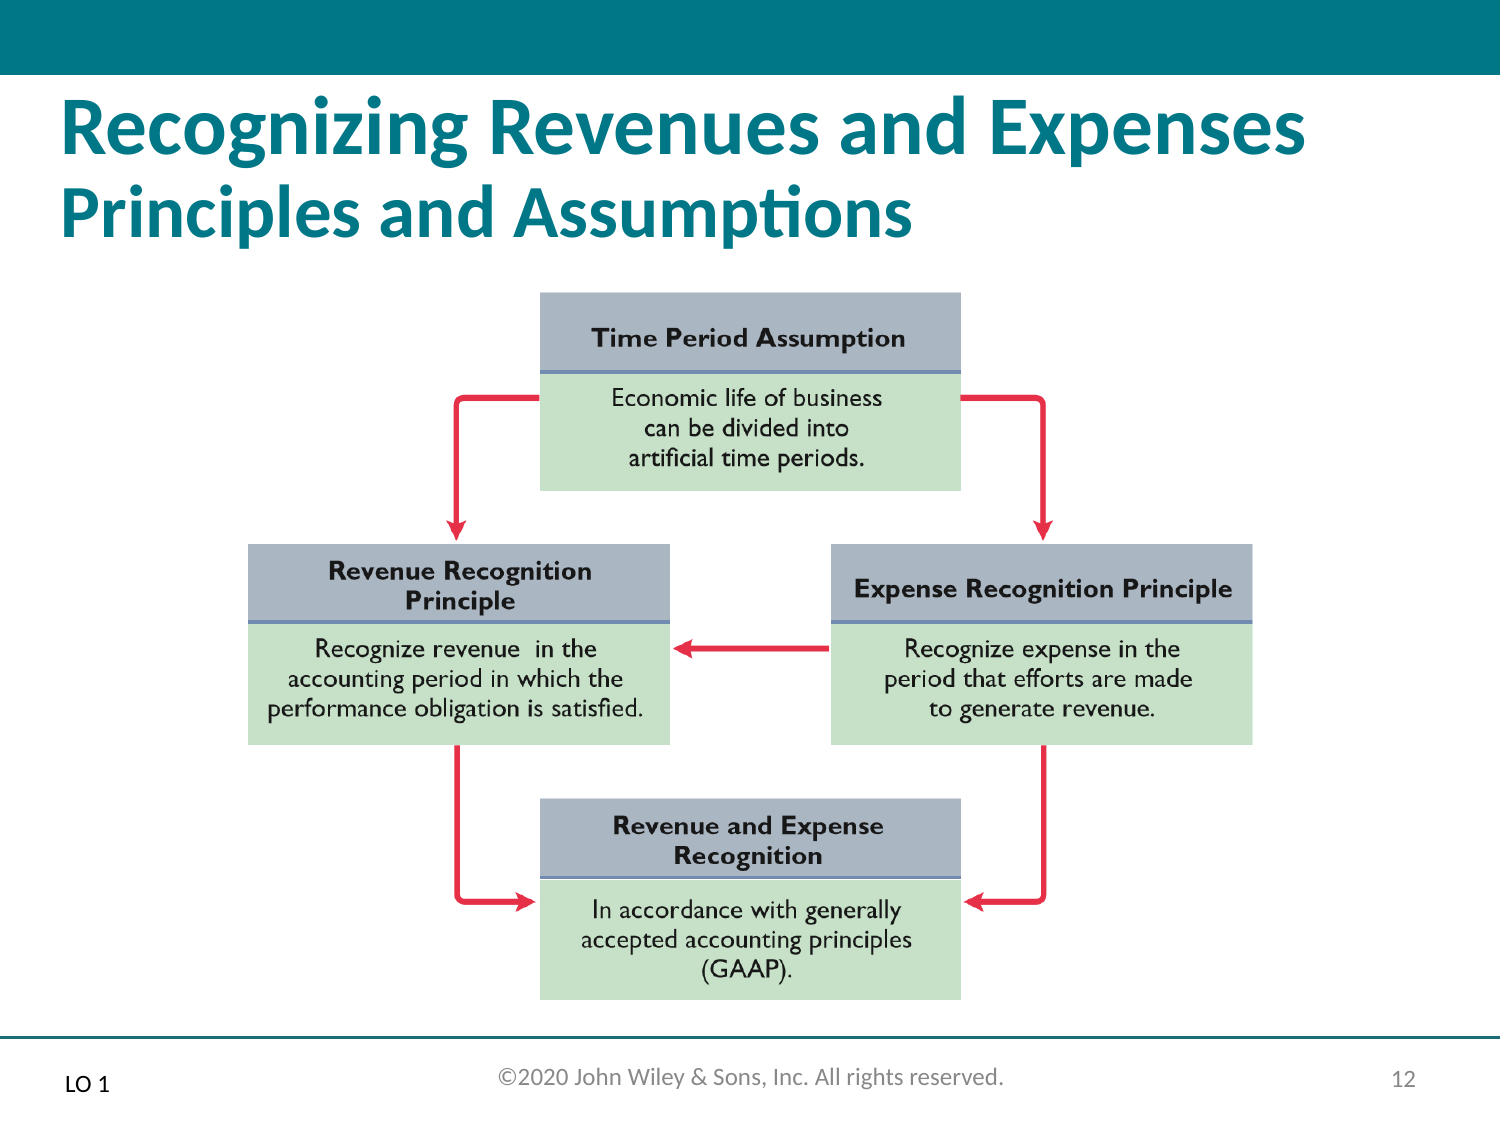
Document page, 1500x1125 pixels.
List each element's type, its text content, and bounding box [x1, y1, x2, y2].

list LO 1 [50, 1059, 139, 1112]
picture [242, 288, 1258, 1003]
title Recognizing Revenues and Expenses Principles and Assumptions [45, 75, 1447, 253]
